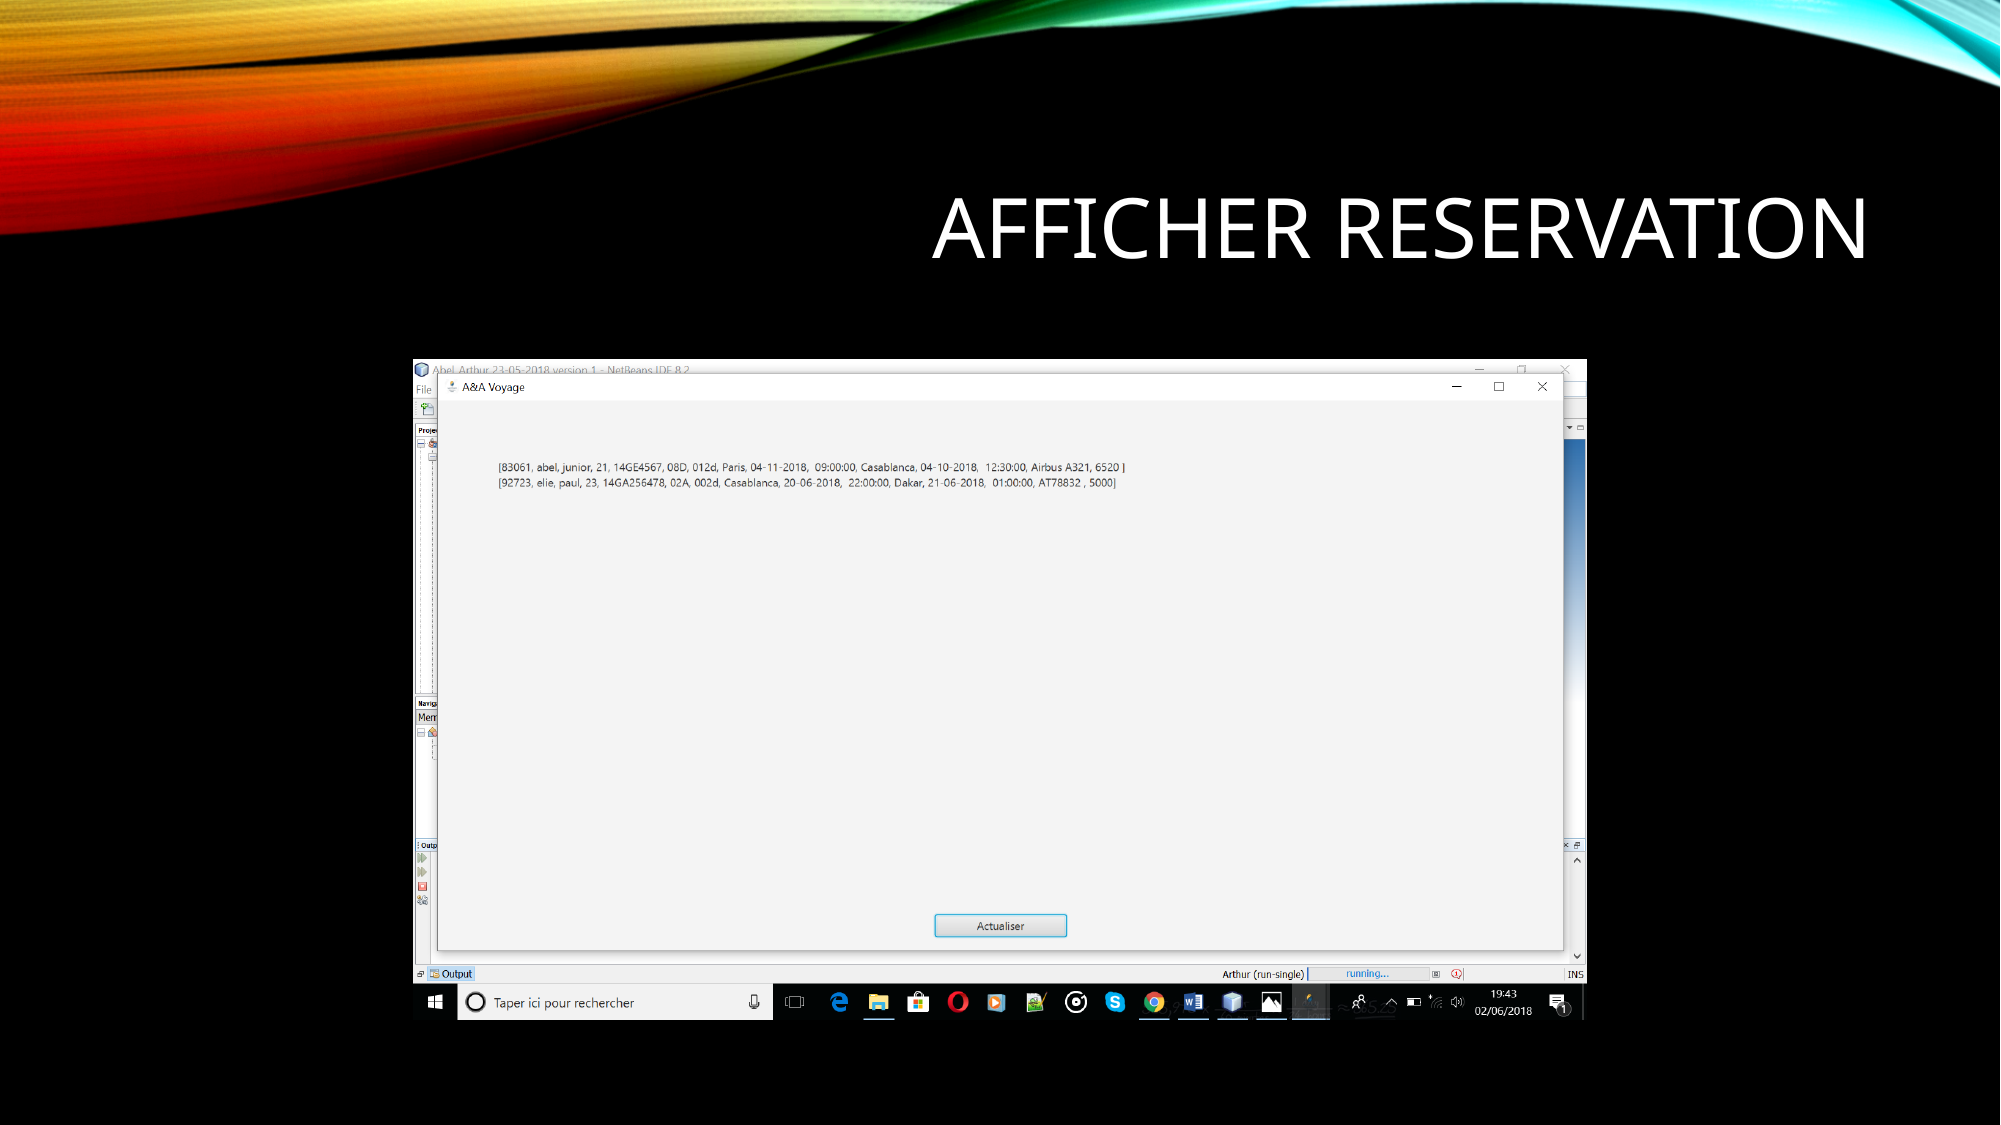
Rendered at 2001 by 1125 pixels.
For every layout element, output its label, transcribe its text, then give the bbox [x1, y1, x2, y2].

title Afficher reservation [474, 125, 1888, 338]
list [412, 359, 1588, 1021]
picture [0, 0, 2000, 237]
